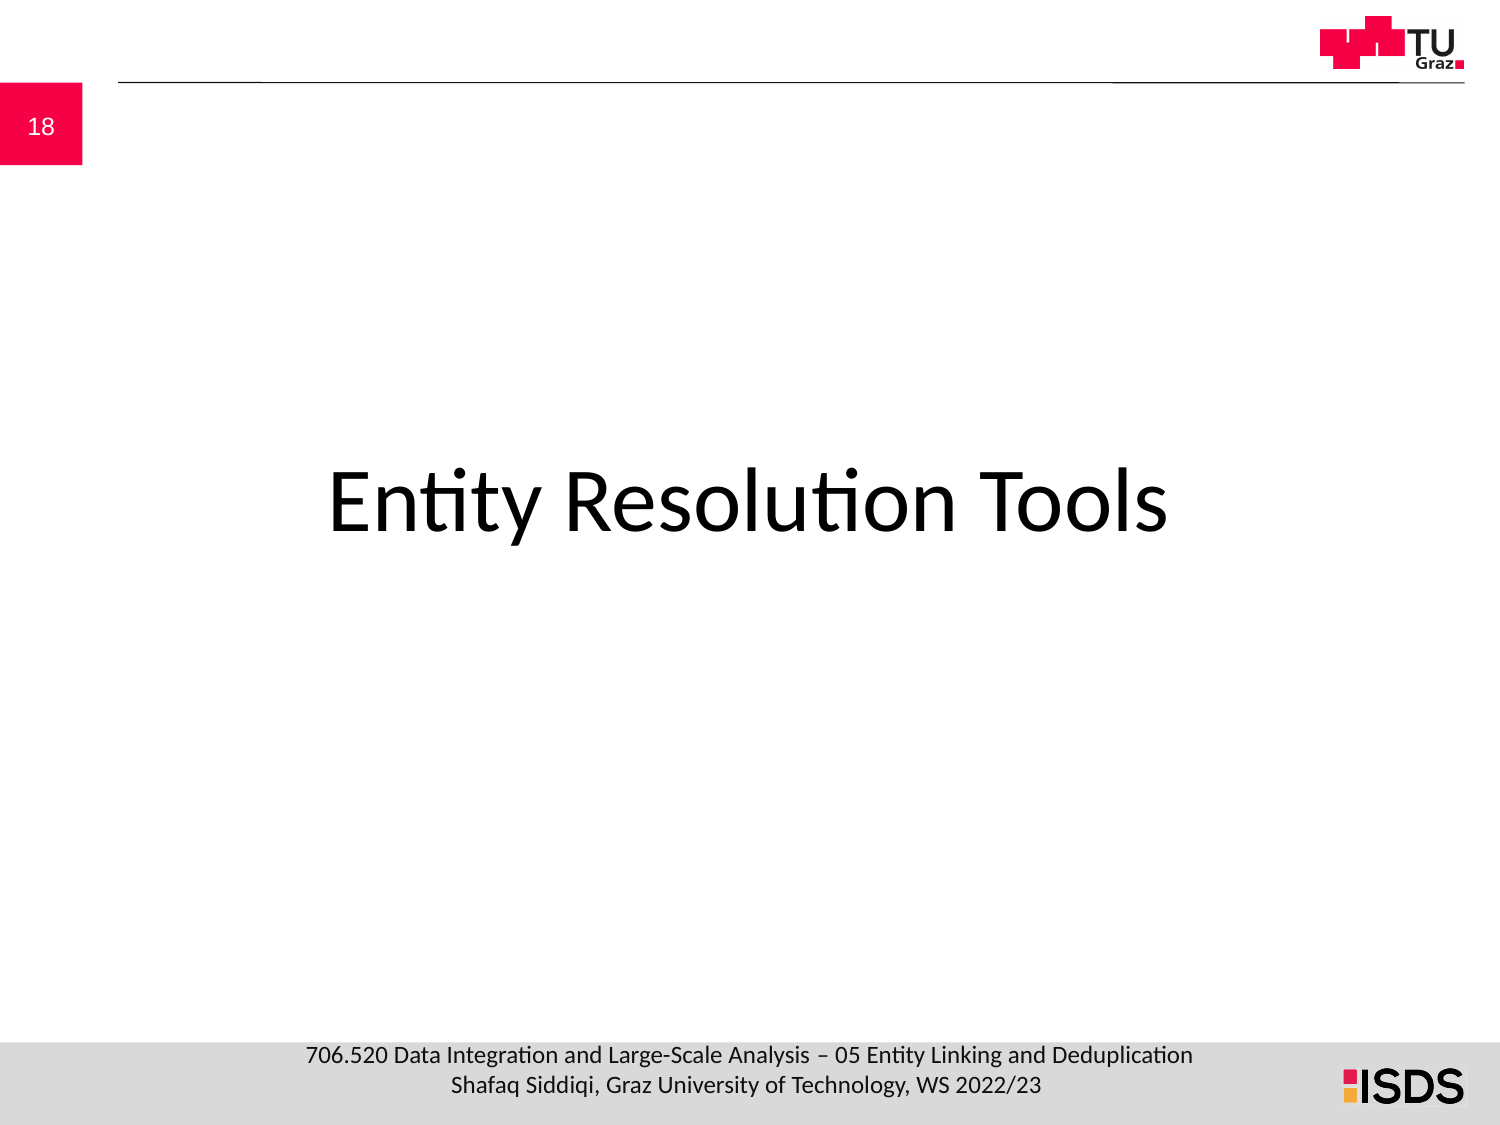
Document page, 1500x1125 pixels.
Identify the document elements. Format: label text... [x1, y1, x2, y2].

picture [1339, 1065, 1468, 1107]
title Entity Resolution Tools [33, 343, 1465, 558]
picture [1320, 16, 1464, 69]
